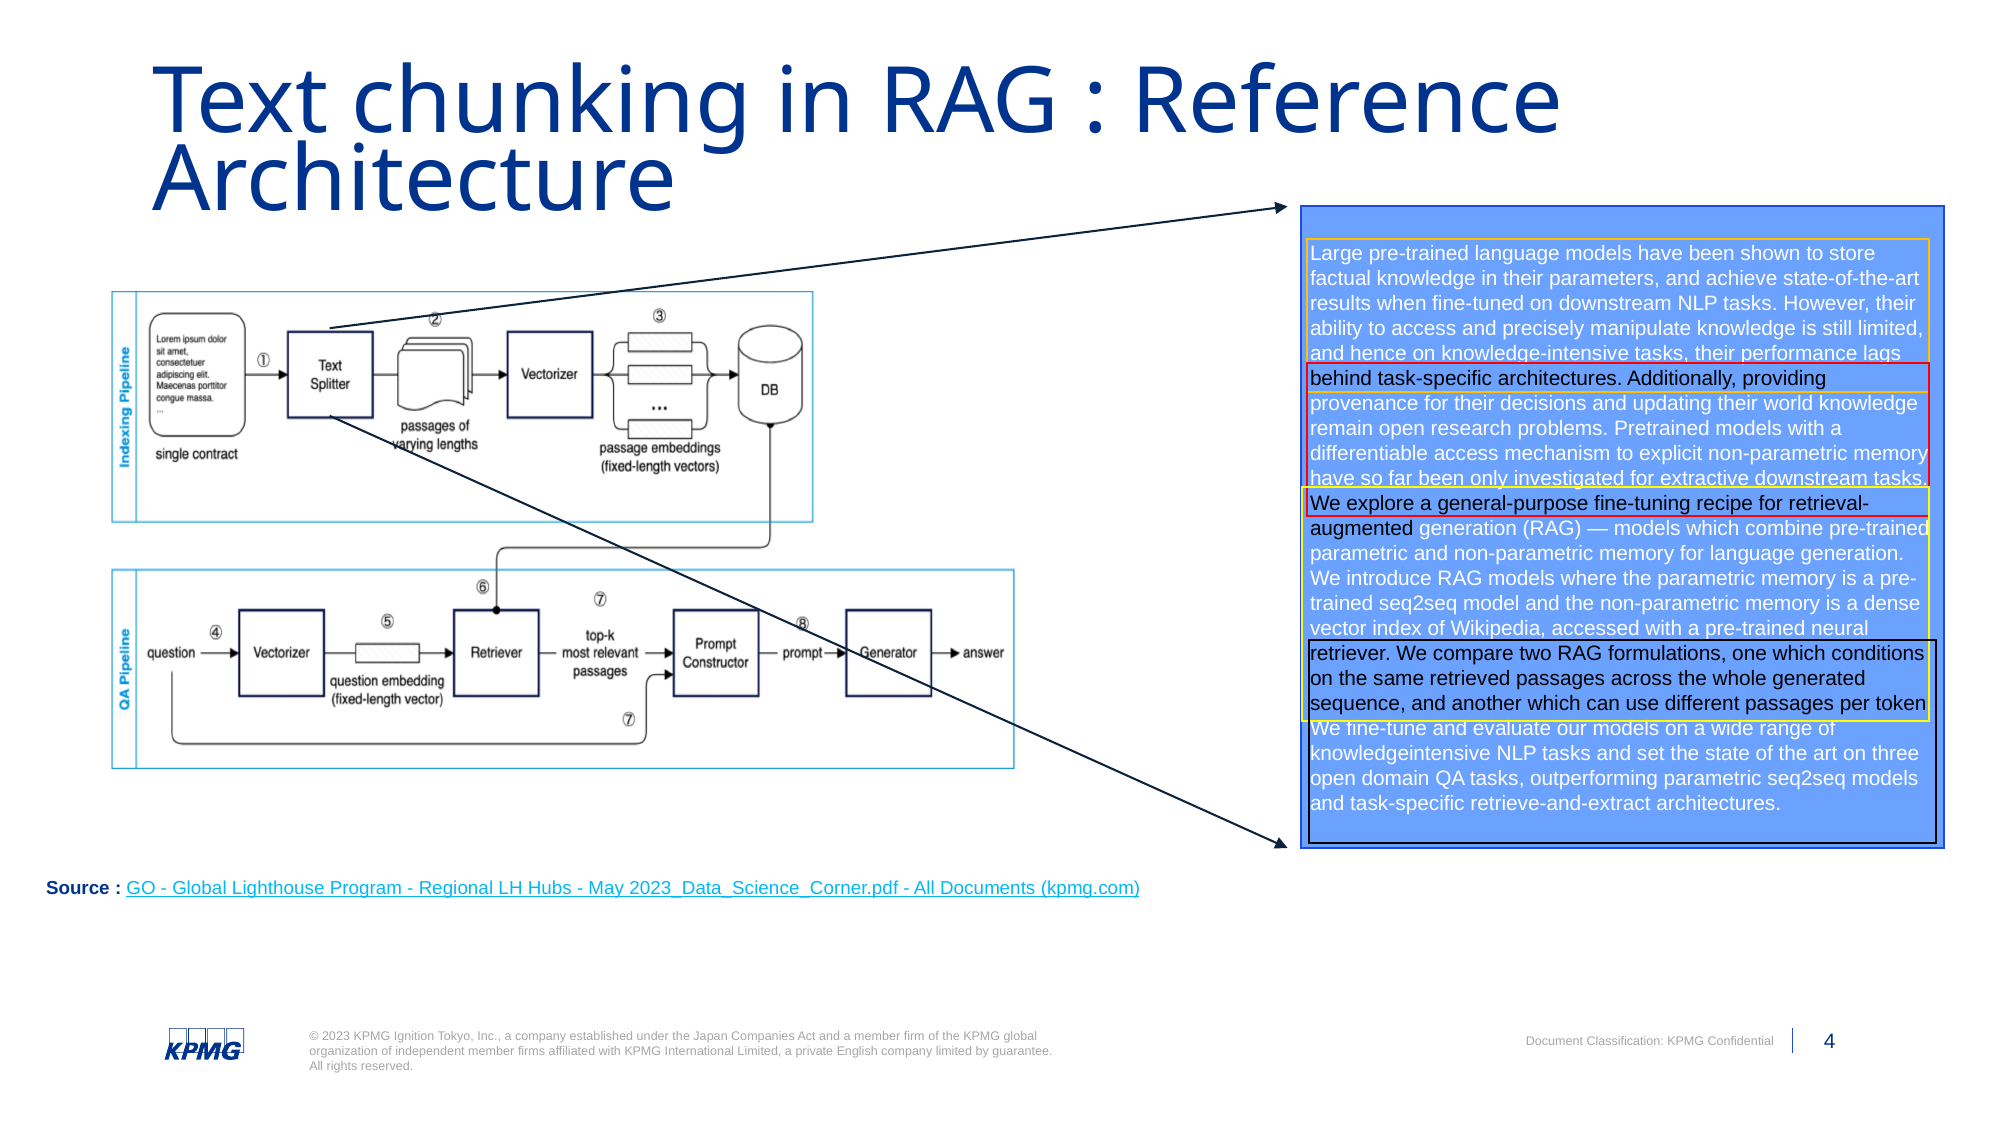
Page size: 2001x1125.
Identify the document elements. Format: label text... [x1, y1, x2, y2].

text_box [1308, 639, 1937, 844]
picture [96, 268, 1037, 795]
text_box [1301, 486, 1930, 722]
title Text chunking in RAG : Reference Architecture [152, 71, 1825, 159]
text_box [1306, 362, 1930, 486]
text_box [329, 415, 1288, 848]
text_box Large pre-trained language models have been shown to store factual knowledge in their parameters, and achieve state-of-the-art results when fine-tuned on downstream NLP tasks. However, their ability to access and precisely manipulate knowledge is still limited, and hence on knowledge-intensive tasks, their performance lags behind task-specific architectures. Additionally, providing provenance for their decisions and updating their world knowledge remain open research problems. Pretrained models with a differentiable access mechanism to explicit non-parametric memory have so far been only investigated for extractive downstream tasks. We explore a general-purpose fine-tuning recipe for retrieval-augmented generation (RAG) — models which combine pre-trained parametric and non-parametric memory for language generation. We introduce RAG models where the parametric memory is a pre-trained seq2seq model and the non-parametric memory is a dense vector index of Wikipedia, accessed with a pre-trained neural retriever. We compare two RAG formulations, one which conditions on the same retrieved passages across the whole generated sequence, and another which can use different passages per token. We fine-tune and evaluate our models on a wide range of knowledgeintensive NLP tasks and set the state of the art on three open domain QA tasks, outperforming parametric seq2seq models and task-specific retrieve-and-extract architectures. [1300, 205, 1945, 849]
text_box [1306, 238, 1930, 362]
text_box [329, 206, 1288, 329]
